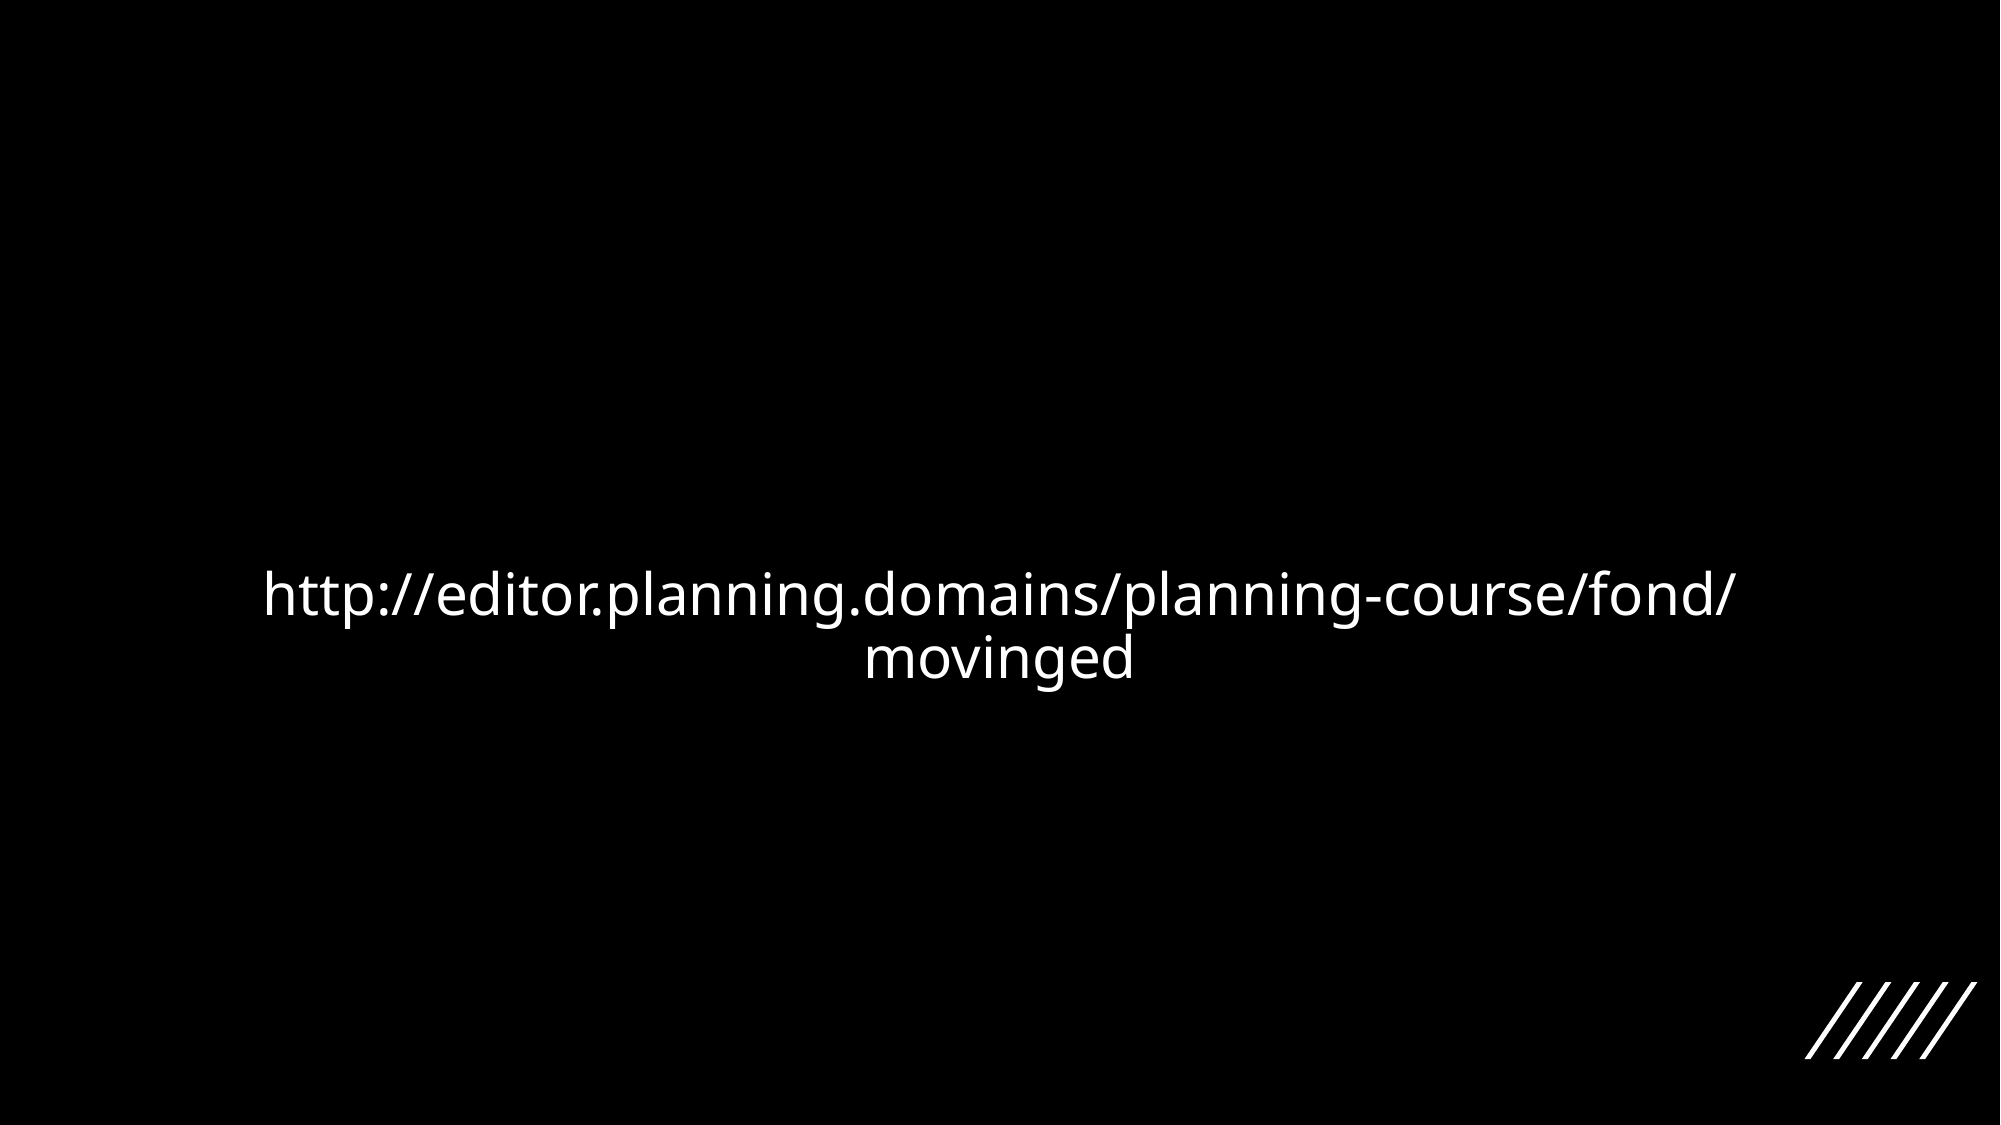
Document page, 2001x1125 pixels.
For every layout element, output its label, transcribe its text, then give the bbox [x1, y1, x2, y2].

list http://editor.planning.domains/planning-course/fond/movinged [137, 299, 1863, 1014]
